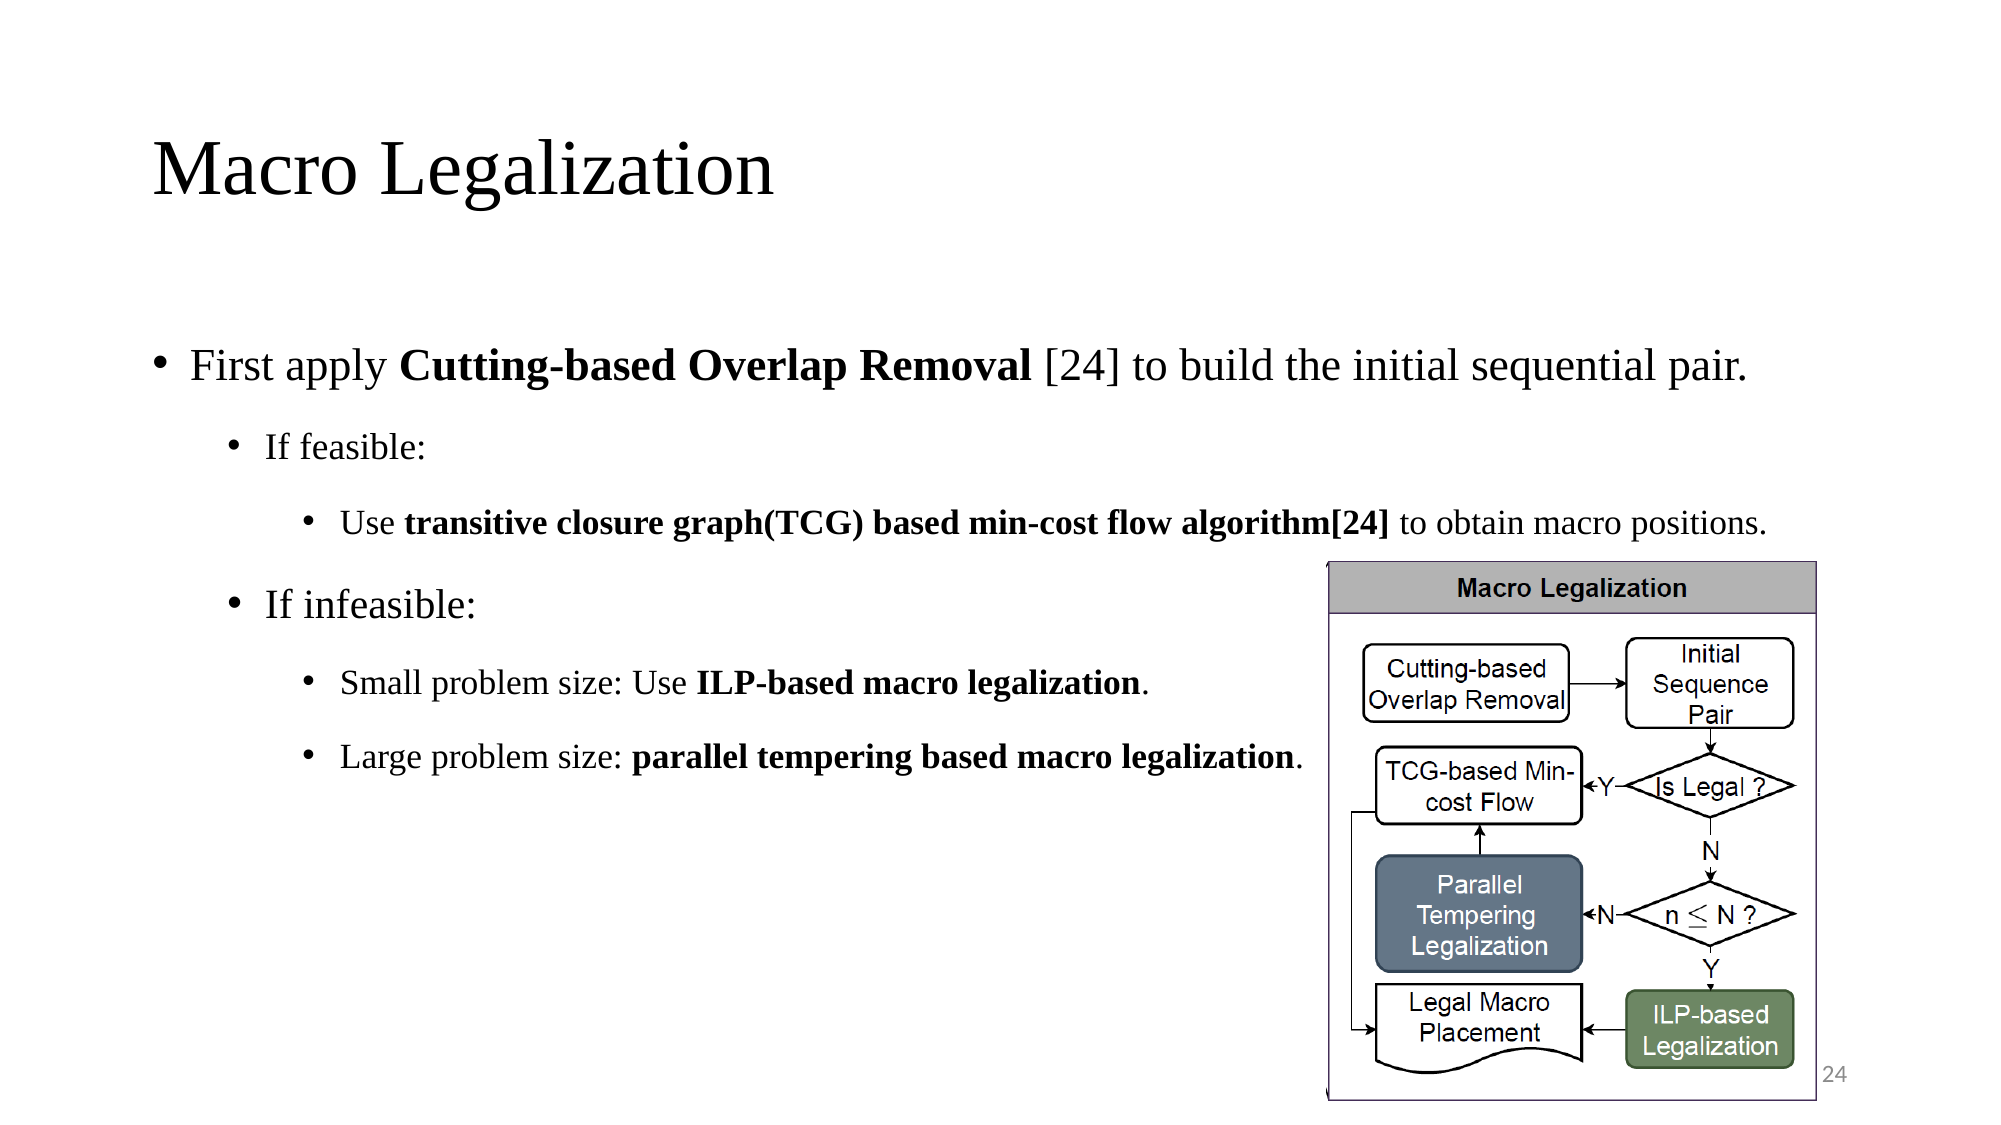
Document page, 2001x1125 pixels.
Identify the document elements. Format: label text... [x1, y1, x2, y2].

picture [1326, 558, 1819, 1103]
title Macro Legalization [137, 59, 2000, 278]
slide_number 23 [1819, 1042, 1863, 1103]
list First apply Cutting-based Overlap Removal [24] to build the initial sequential pair. If feasible: Use transitive closure graph(TCG) based min-cost flow algorithm[24] to obtain macro positions. If infeasible: Small problem size: Use ILP-based macro legalization. Large problem size: parallel tempering based macro legalization. [137, 299, 1863, 1014]
